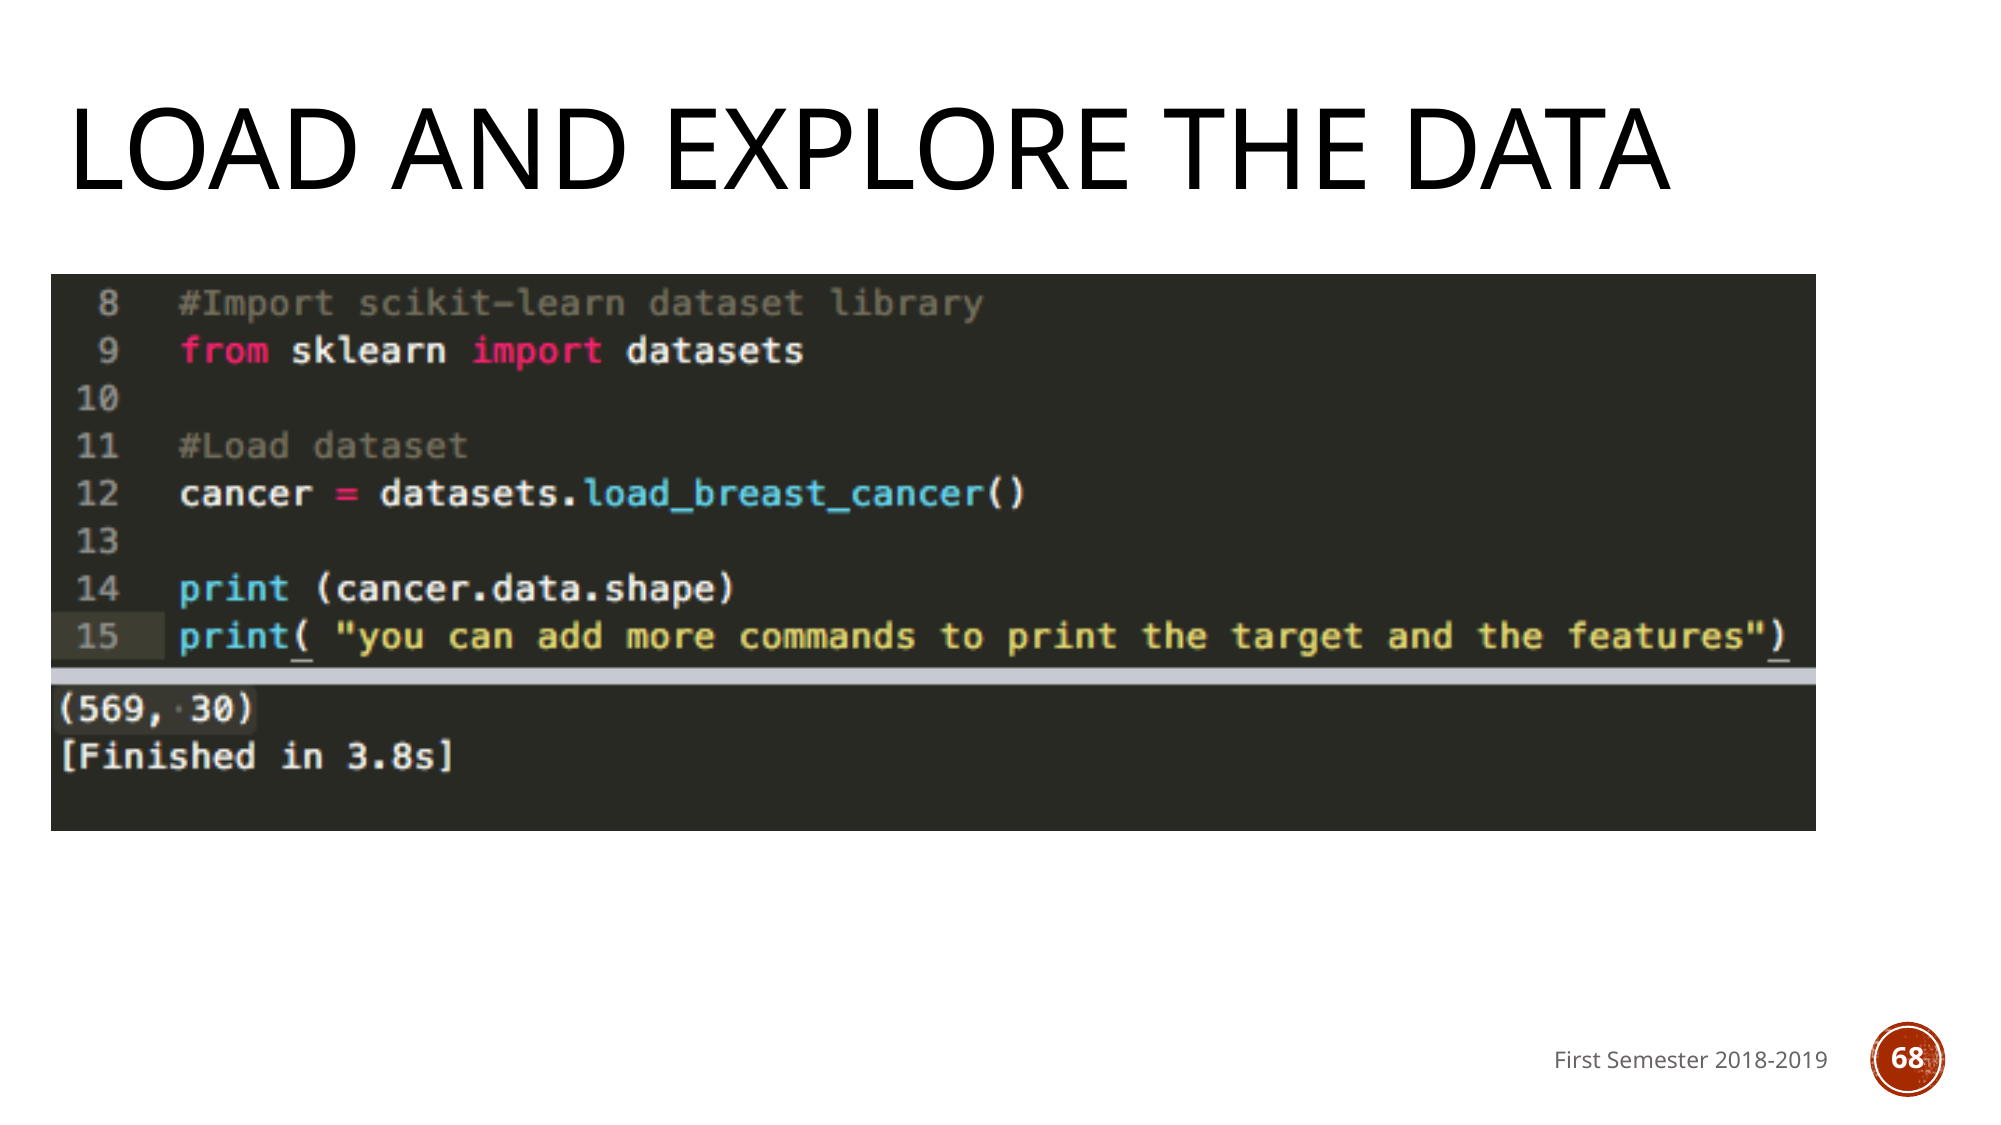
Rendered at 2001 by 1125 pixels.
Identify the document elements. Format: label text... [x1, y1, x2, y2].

slide_number 68 [1855, 1028, 1961, 1089]
picture [51, 274, 1815, 831]
slide_number First Semester 2018-2019 [1306, 1028, 1844, 1089]
title Load and Explore the data [51, 49, 1920, 258]
